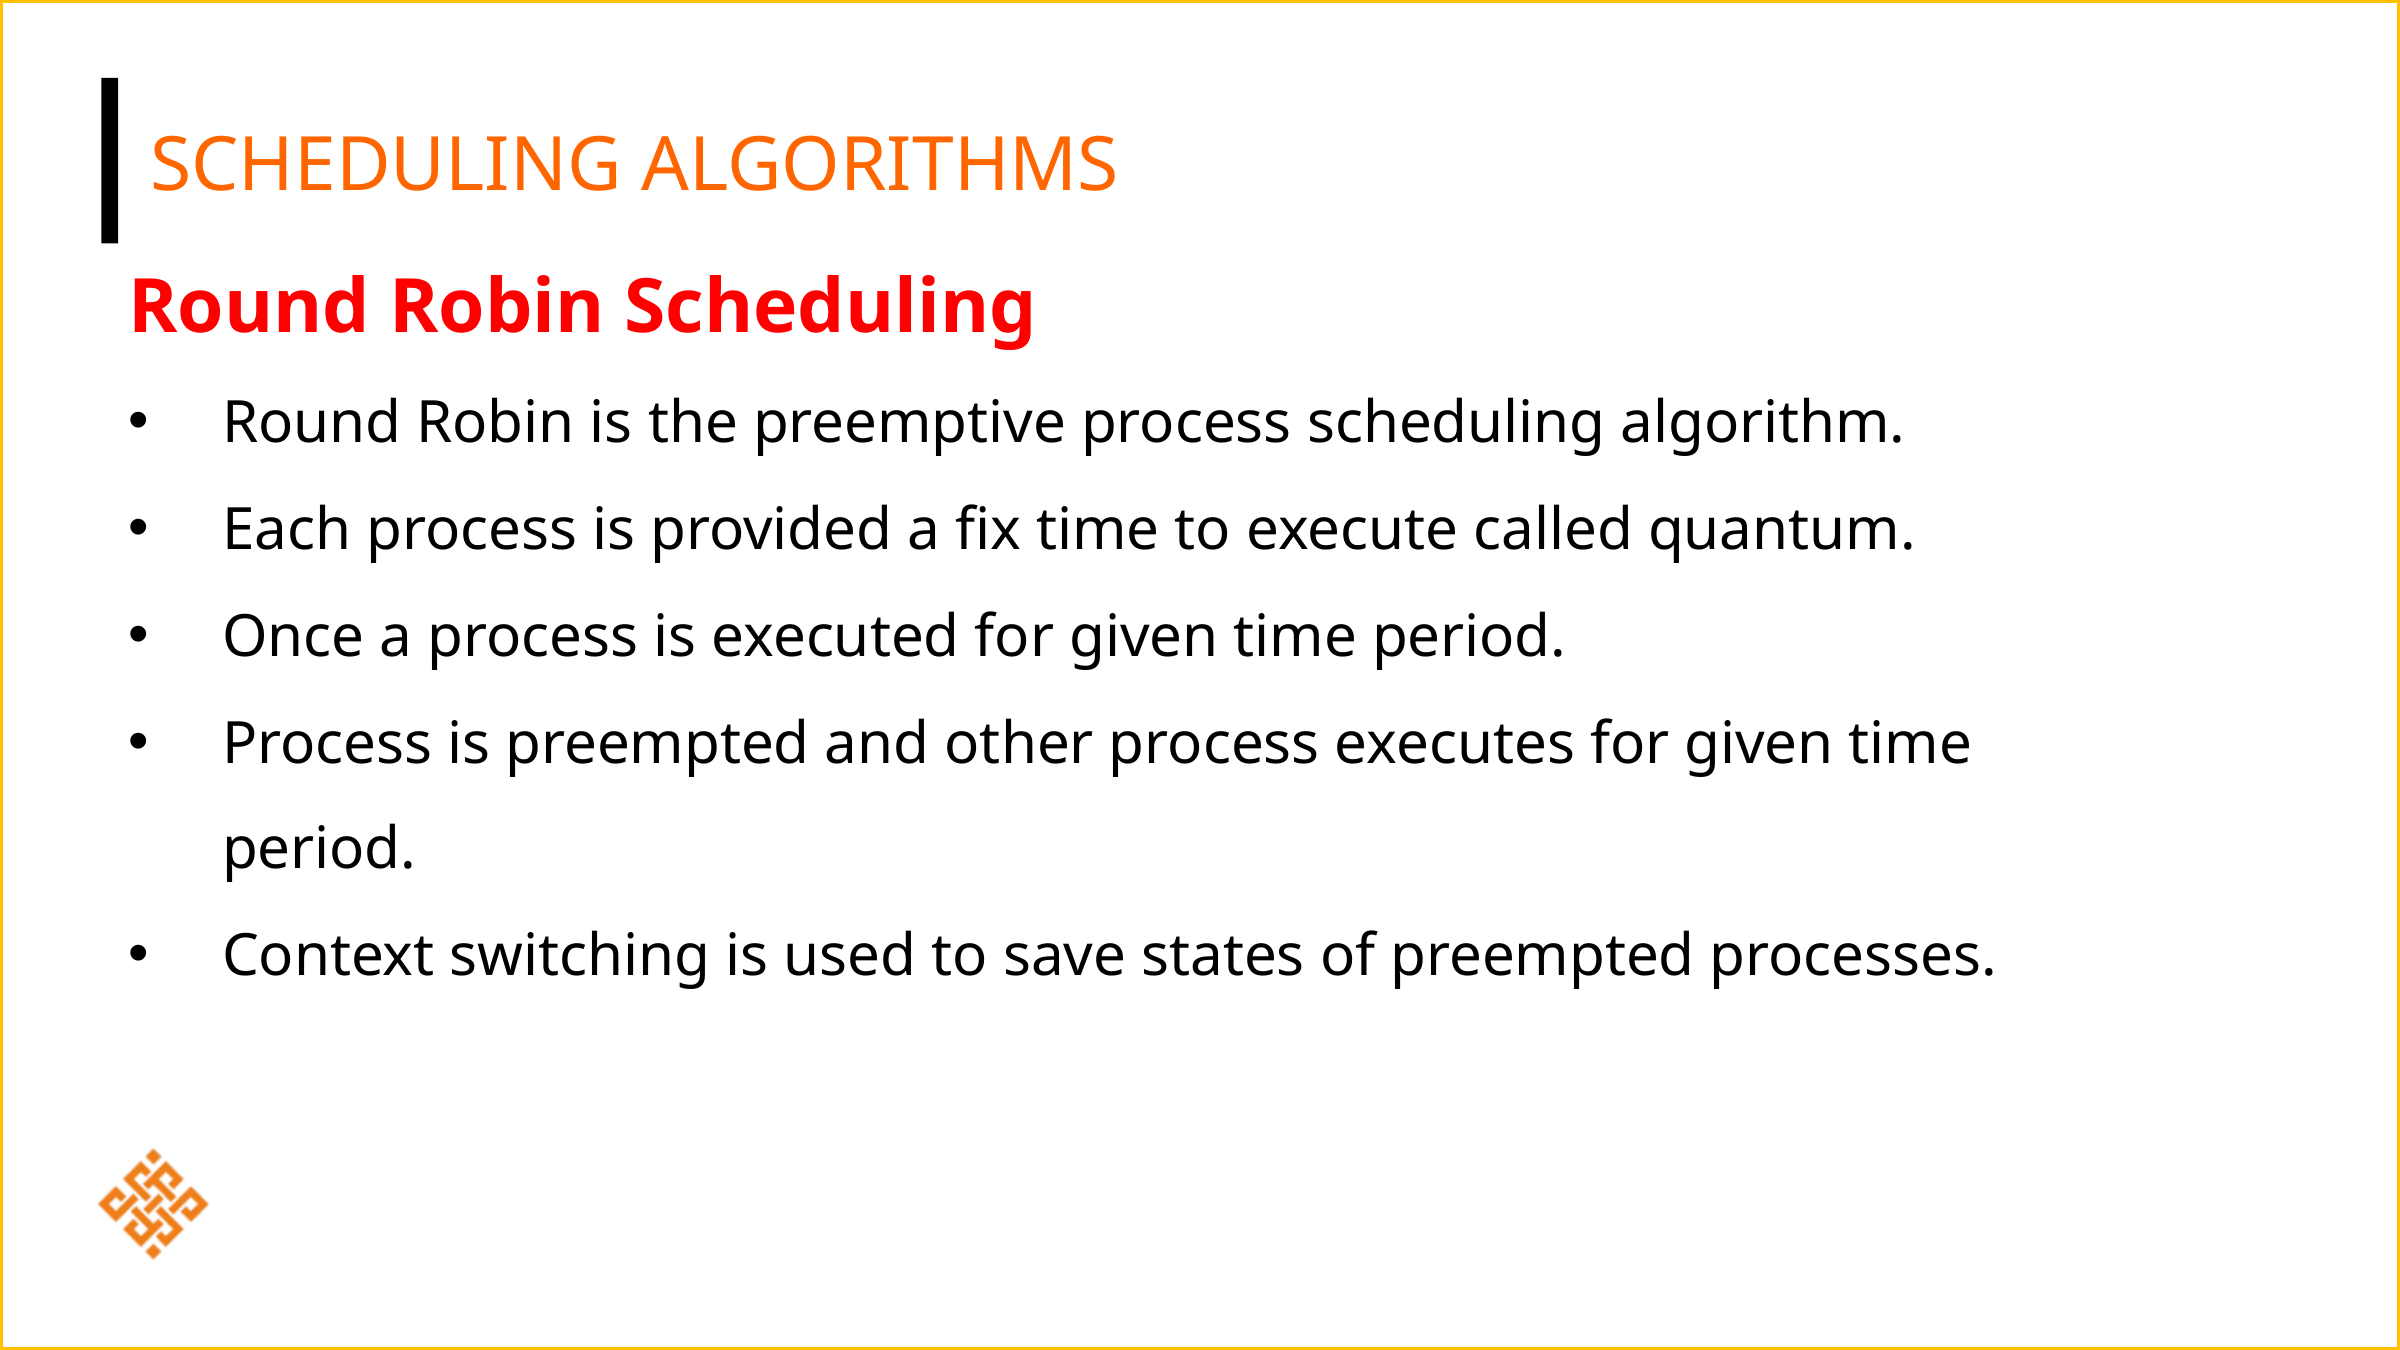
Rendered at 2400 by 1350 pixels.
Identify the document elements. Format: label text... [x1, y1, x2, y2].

text_box Round Robin Scheduling Round Robin is the preemptive process scheduling algorithm. Each process is provided a fix time to execute called quantum. Once a process is executed for given time period. Process is preempted and other process executes for given time period. Context switching is used to save states of preempted processes. [113, 249, 2145, 1132]
text_box SCHEDULING ALGORITHMS [135, 107, 1135, 213]
picture [75, 1058, 235, 1350]
